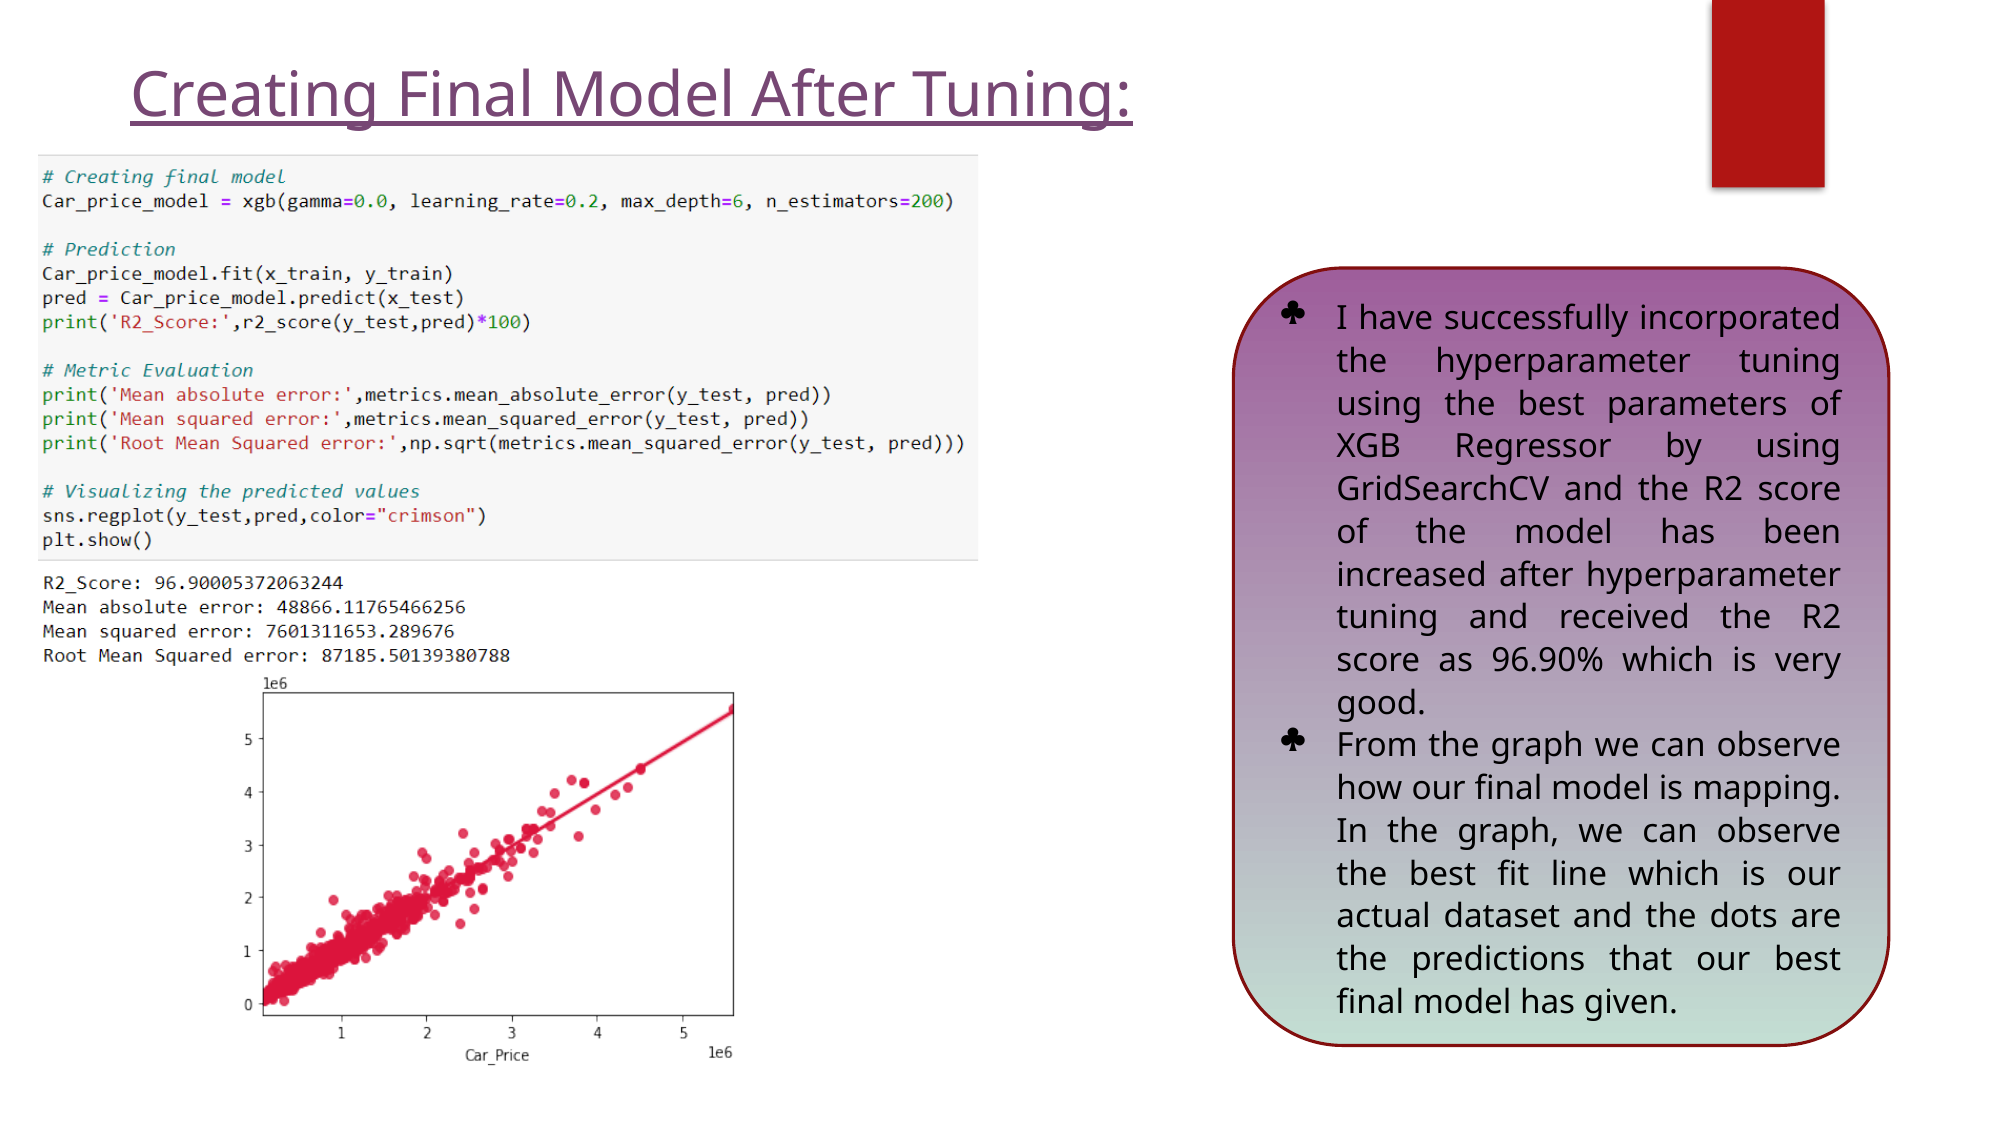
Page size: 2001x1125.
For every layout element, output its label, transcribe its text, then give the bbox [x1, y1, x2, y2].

text_box I have successfully incorporated the hyperparameter tuning using the best parameters of XGB Regressor by using GridSearchCV and the R2 score of the model has been increased after hyperparameter tuning and received the R2 score as 96.90% which is very good. From the graph we can observe how our final model is mapping. In the graph, we can observe the best fit line which is our actual dataset and the dots are the predictions that our best final model has given. [1231, 266, 1891, 1048]
text_box Creating Final Model After Tuning: [115, 46, 1891, 136]
picture [37, 154, 979, 1073]
